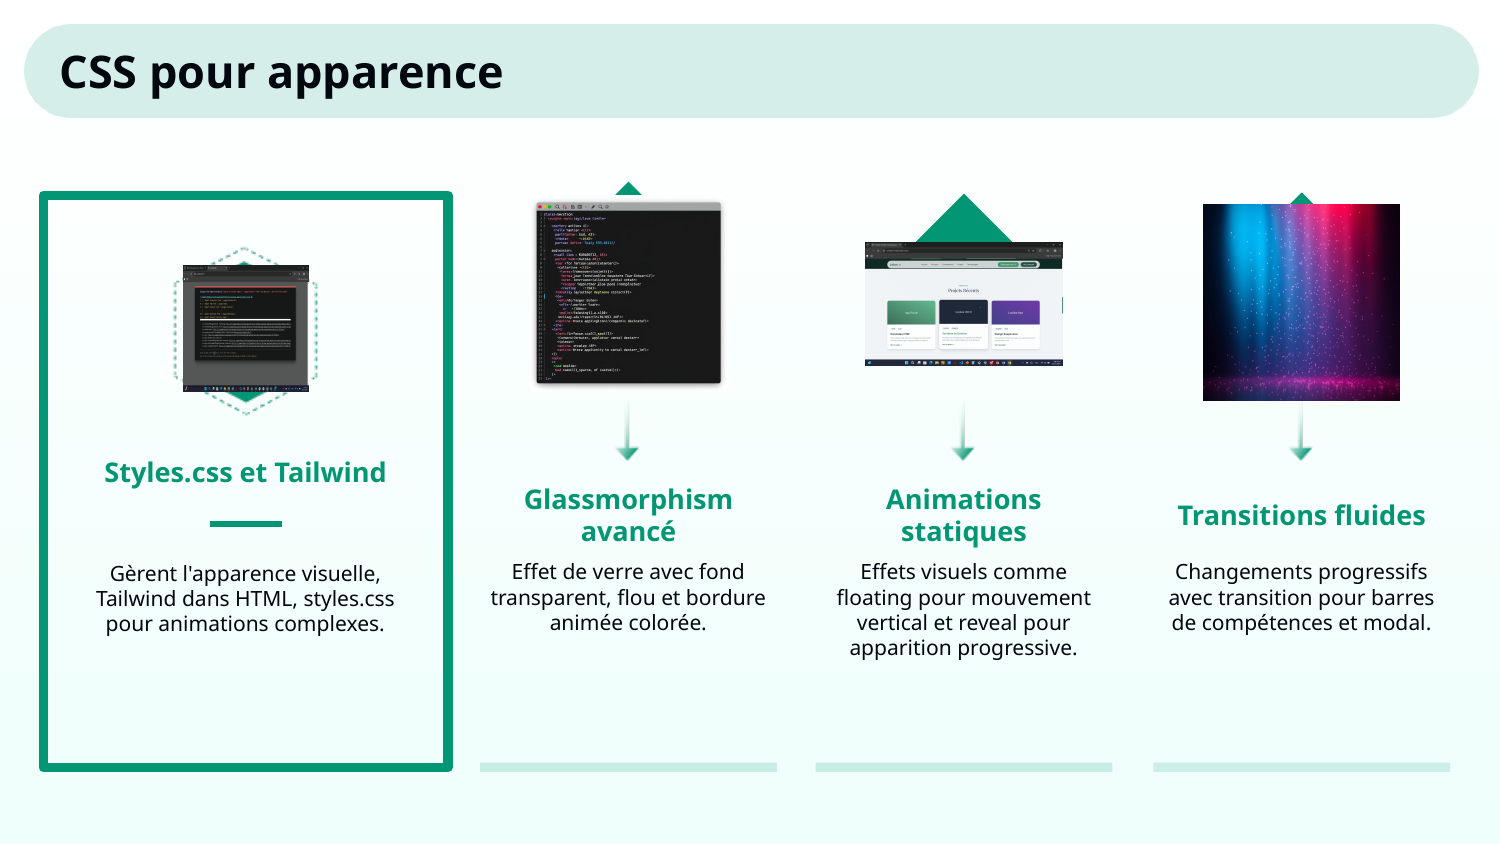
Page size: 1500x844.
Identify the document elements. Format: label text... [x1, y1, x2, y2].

text_box Transitions fluides [1146, 485, 1457, 543]
picture [0, 0, 1500, 844]
text_box CSS pour apparence [43, 21, 1473, 114]
text_box Gèrent l'apparence visuelle, Tailwind dans HTML, styles.css pour animations complexes. [65, 544, 426, 652]
text_box [1290, 192, 1314, 204]
text_box Effet de verre avec fond transparent, flou et bordure animée colorée. [473, 543, 784, 651]
text_box [615, 181, 642, 195]
text_box Changements progressifs avec transition pour barres de compétences et modal. [1146, 543, 1457, 651]
text_box [43, 195, 449, 768]
text_box [915, 193, 1013, 242]
text_box Effets visuels comme floating pour mouvement vertical et reveal pour apparition progressive. [808, 543, 1119, 676]
text_box Animations statiques [808, 485, 1119, 543]
text_box Glassmorphism avancé [467, 485, 790, 544]
text_box Styles.css et Tailwind [65, 443, 426, 502]
